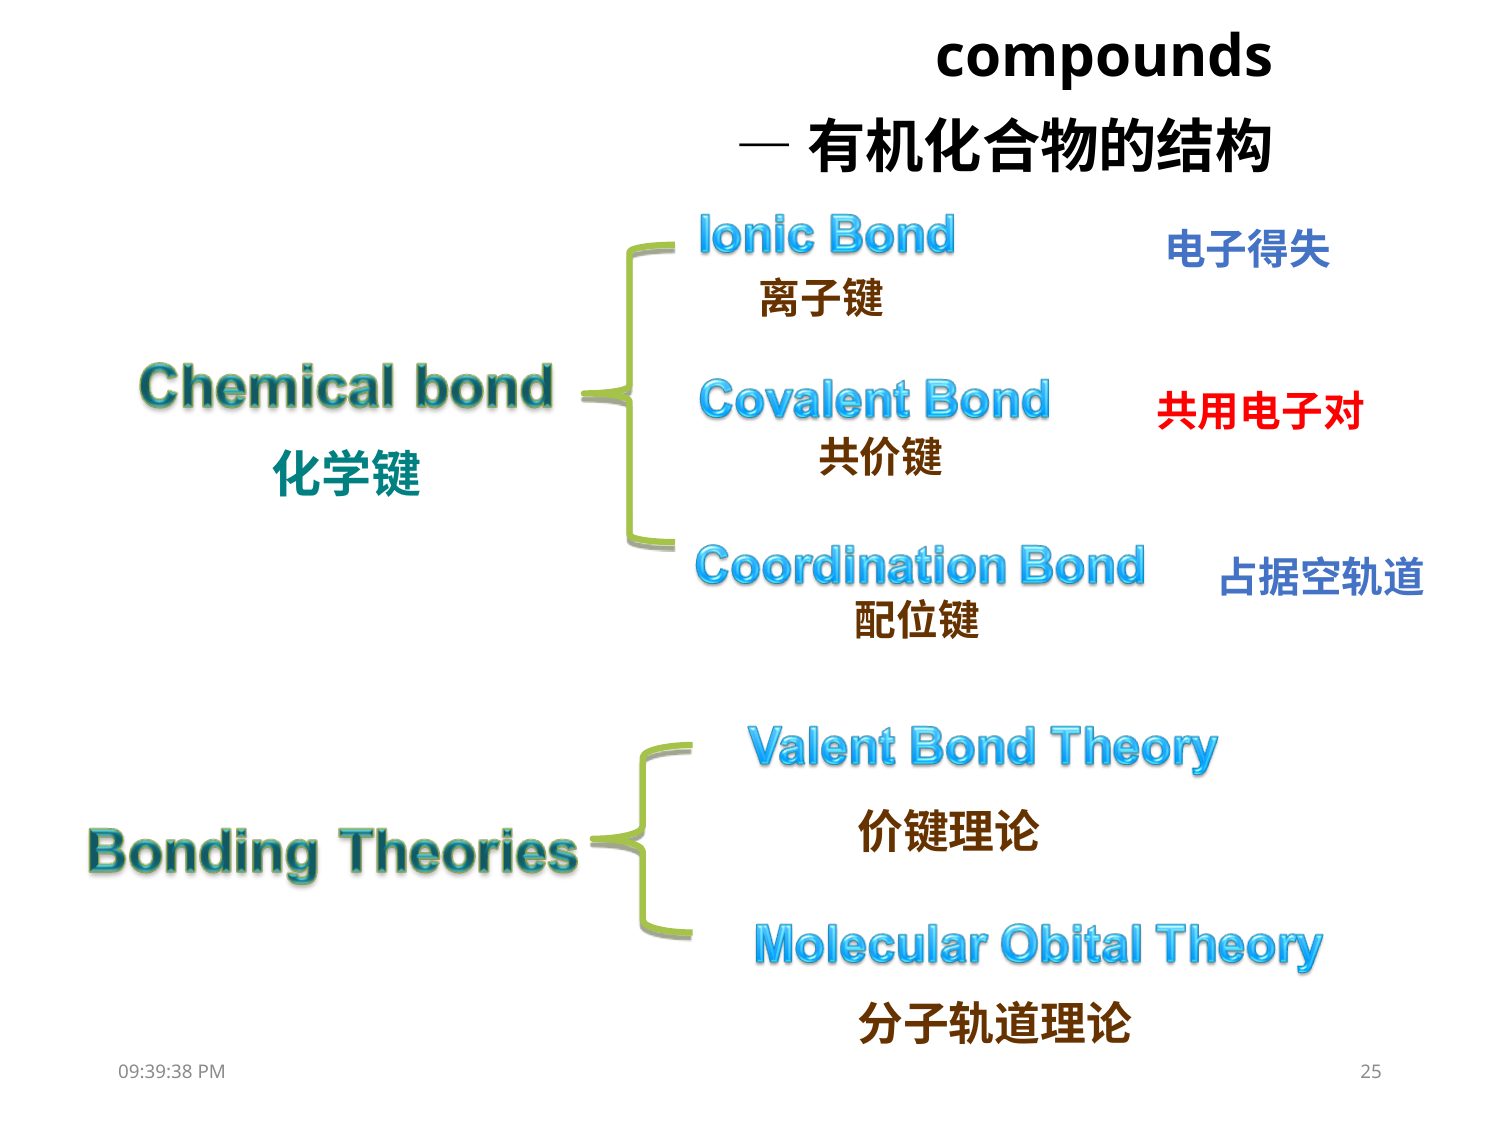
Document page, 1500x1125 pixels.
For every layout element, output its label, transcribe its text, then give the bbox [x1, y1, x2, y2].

picture [662, 349, 1088, 437]
text_box 离子键 [744, 272, 912, 330]
picture [94, 326, 599, 433]
text_box 共价键 [803, 437, 983, 489]
text_box 价键理论 [842, 795, 1343, 865]
text_box 占据空轨道 [1201, 513, 1441, 608]
picture [712, 696, 1254, 785]
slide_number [103, 1042, 441, 1103]
text_box 电子得失 [1149, 185, 1347, 281]
picture [717, 894, 1359, 983]
picture [662, 184, 993, 272]
picture [658, 515, 1183, 603]
text_box [642, 744, 693, 933]
text_box 分子轨道理论 [842, 987, 1343, 1058]
text_box [599, 245, 676, 542]
slide_number 25 [1059, 1042, 1397, 1103]
text_box 配位键 [840, 603, 997, 652]
text_box 1.2 Structure of organic compounds —有机化合物的结构 [255, 0, 1274, 179]
picture [42, 791, 649, 898]
text_box 共用电子对 [1141, 347, 1381, 442]
text_box 化学键 [256, 434, 437, 510]
